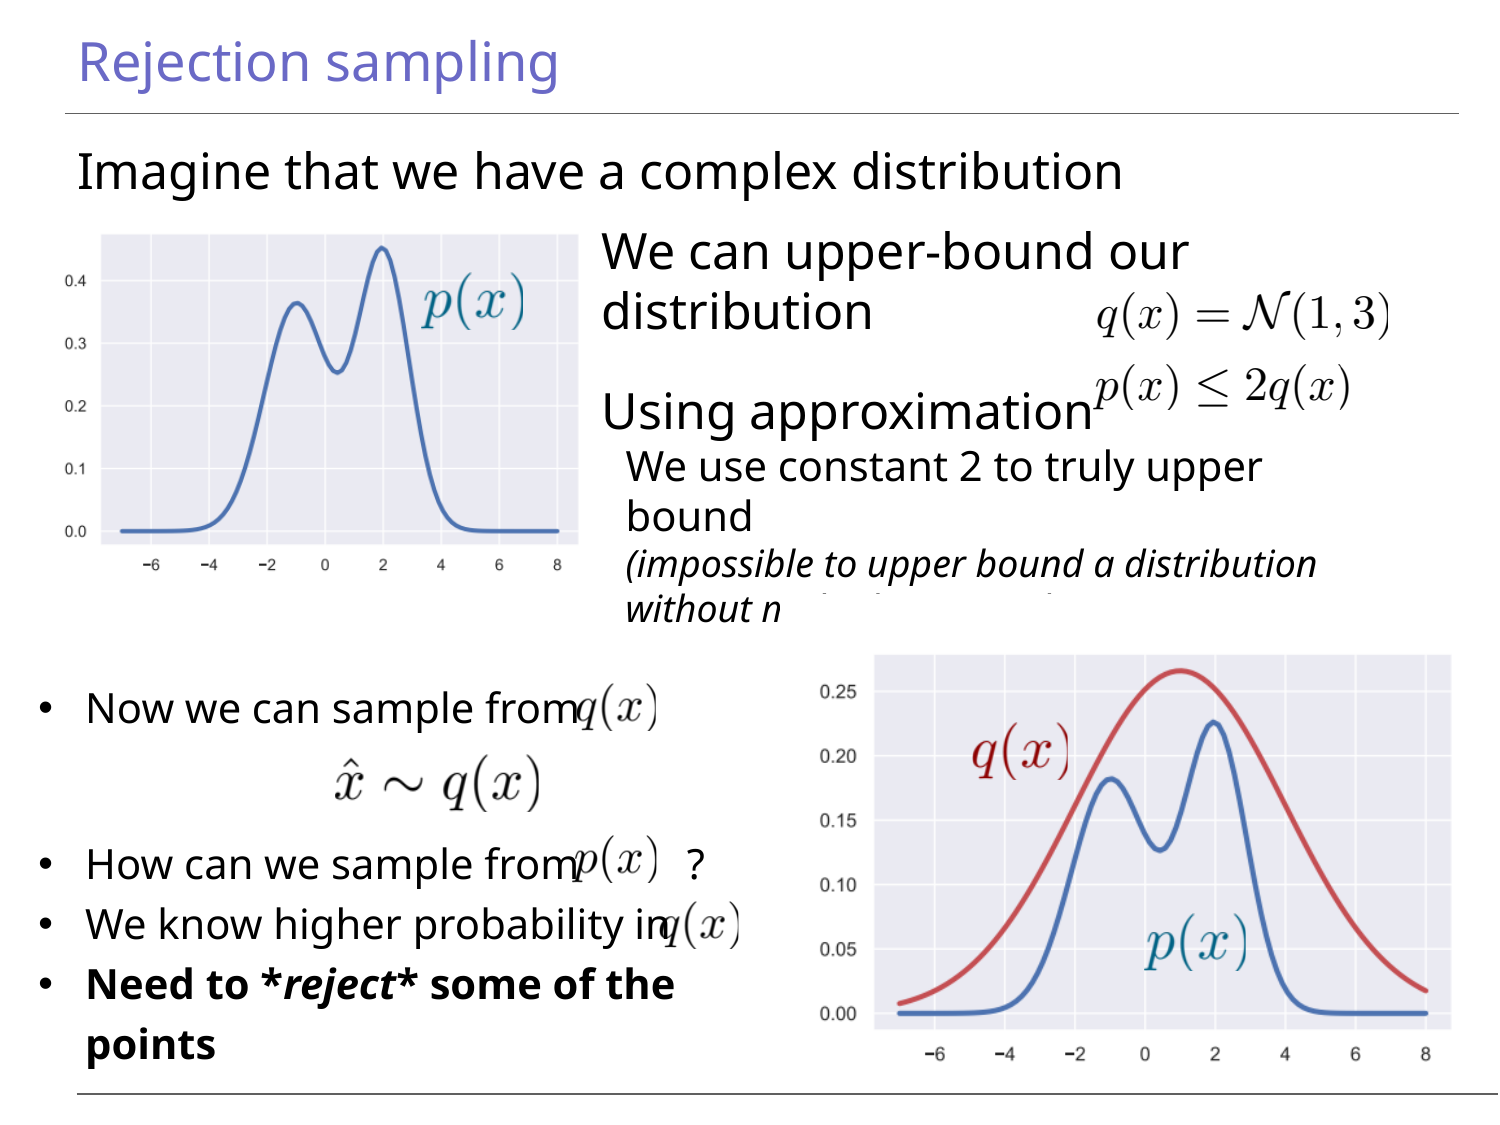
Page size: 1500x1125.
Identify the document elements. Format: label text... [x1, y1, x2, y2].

picture [571, 834, 657, 883]
title Rejection sampling [62, 6, 1447, 114]
text_box Now we can sample from How can we sample from ? We know higher probability in Need to *reject* some of the points [23, 664, 774, 1076]
picture [23, 184, 639, 595]
picture [1092, 290, 1389, 410]
picture [779, 593, 1500, 1091]
picture [576, 682, 656, 731]
text_box We use constant 2 to truly upper bound (impossible to upper bound a distribution without multiplying it with a constant). [610, 432, 1410, 638]
picture [659, 899, 739, 949]
picture [334, 753, 539, 812]
text_box We can upper-bound our distribution Using approximation [643, 212, 1461, 447]
text_box Imagine that we have a complex distribution [62, 120, 1410, 208]
